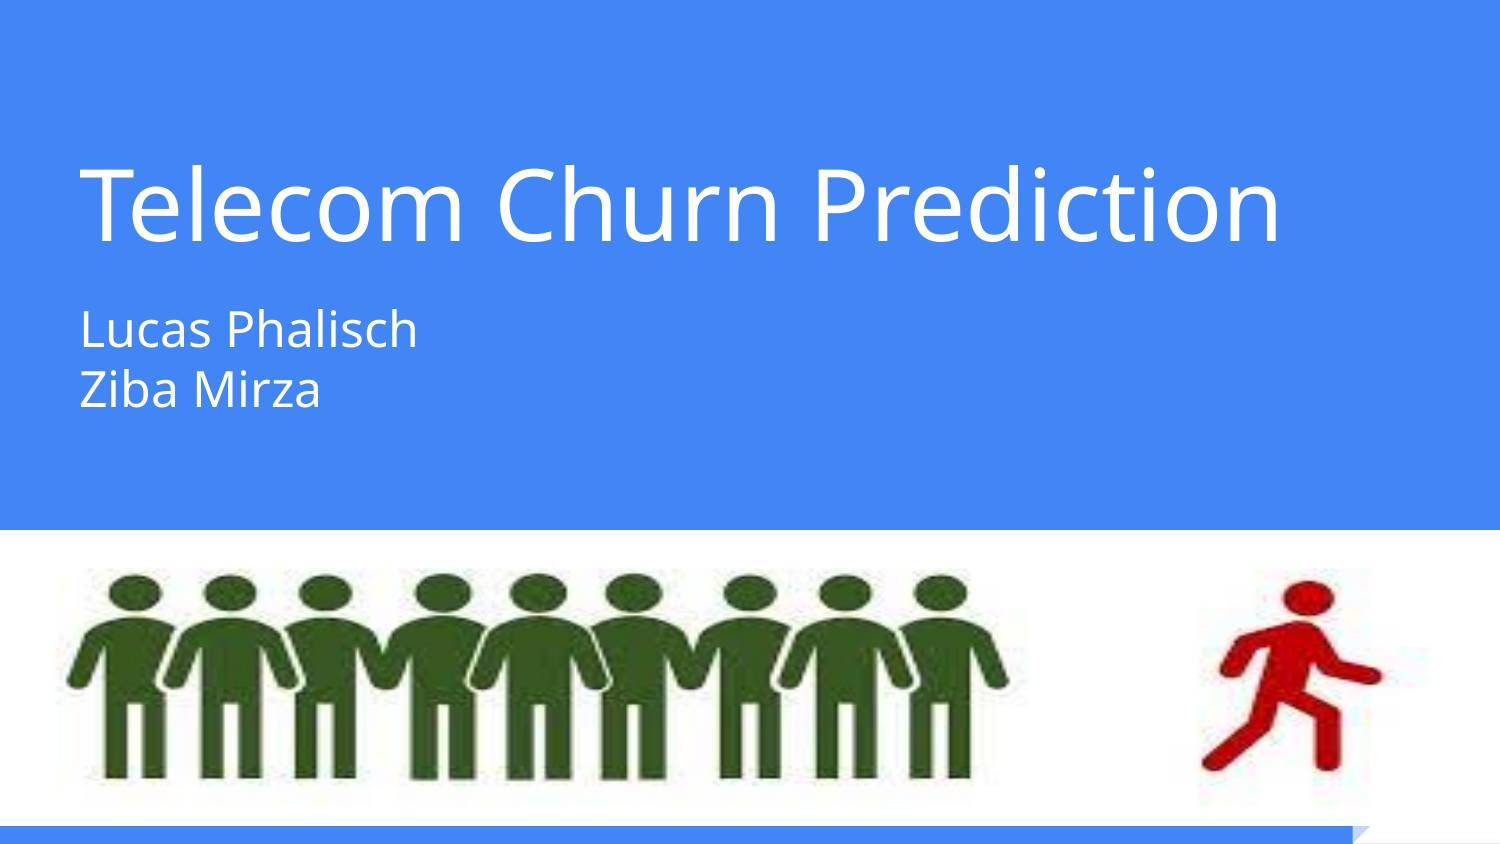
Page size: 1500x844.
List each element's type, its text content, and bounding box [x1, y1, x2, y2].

subtitle Lucas Phalisch Ziba Mirza [64, 282, 1413, 354]
title Telecom Churn Prediction [64, 123, 1413, 277]
picture [0, 530, 1500, 826]
